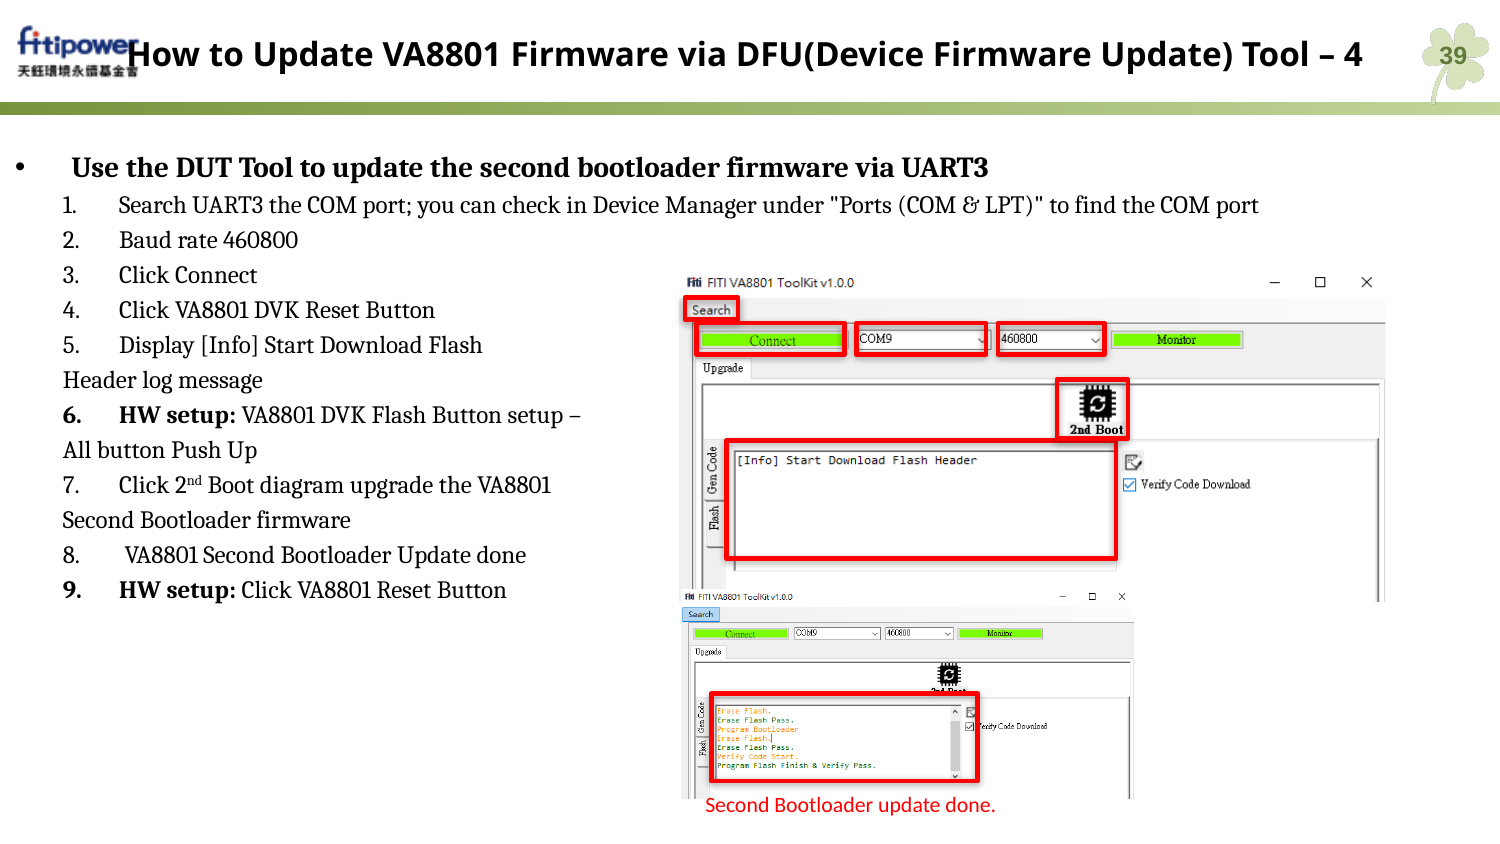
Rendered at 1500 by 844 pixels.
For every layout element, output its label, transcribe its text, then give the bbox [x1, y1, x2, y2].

picture [681, 588, 1134, 799]
title How to Update VA8801 Firmware via DFU(Device Firmware Update) Tool – 4 [0, 13, 1500, 95]
slide_number 39 [1417, 32, 1490, 77]
text_box Second Bootloader update done. [690, 808, 1057, 825]
list Use the DUT Tool to update the second bootloader firmware via UART3 Search UART3 the COM port; you can check in Device Manager under "Ports (COM & LPT)" to find the COM port Baud rate 460800 Click Connect Click VA8801 DVK Reset Button Display [Info] Start Download Flash Header log message HW setup: VA8801 DVK Flash Button setup – All button Push Up Click 2nd Boot diagram upgrade the VA8801 Second Bootloader firmware VA8801 Second Bootloader Update done HW setup: Click VA8801 Reset Button [0, 141, 1430, 677]
picture [1404, 95, 1500, 115]
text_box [678, 268, 1386, 602]
